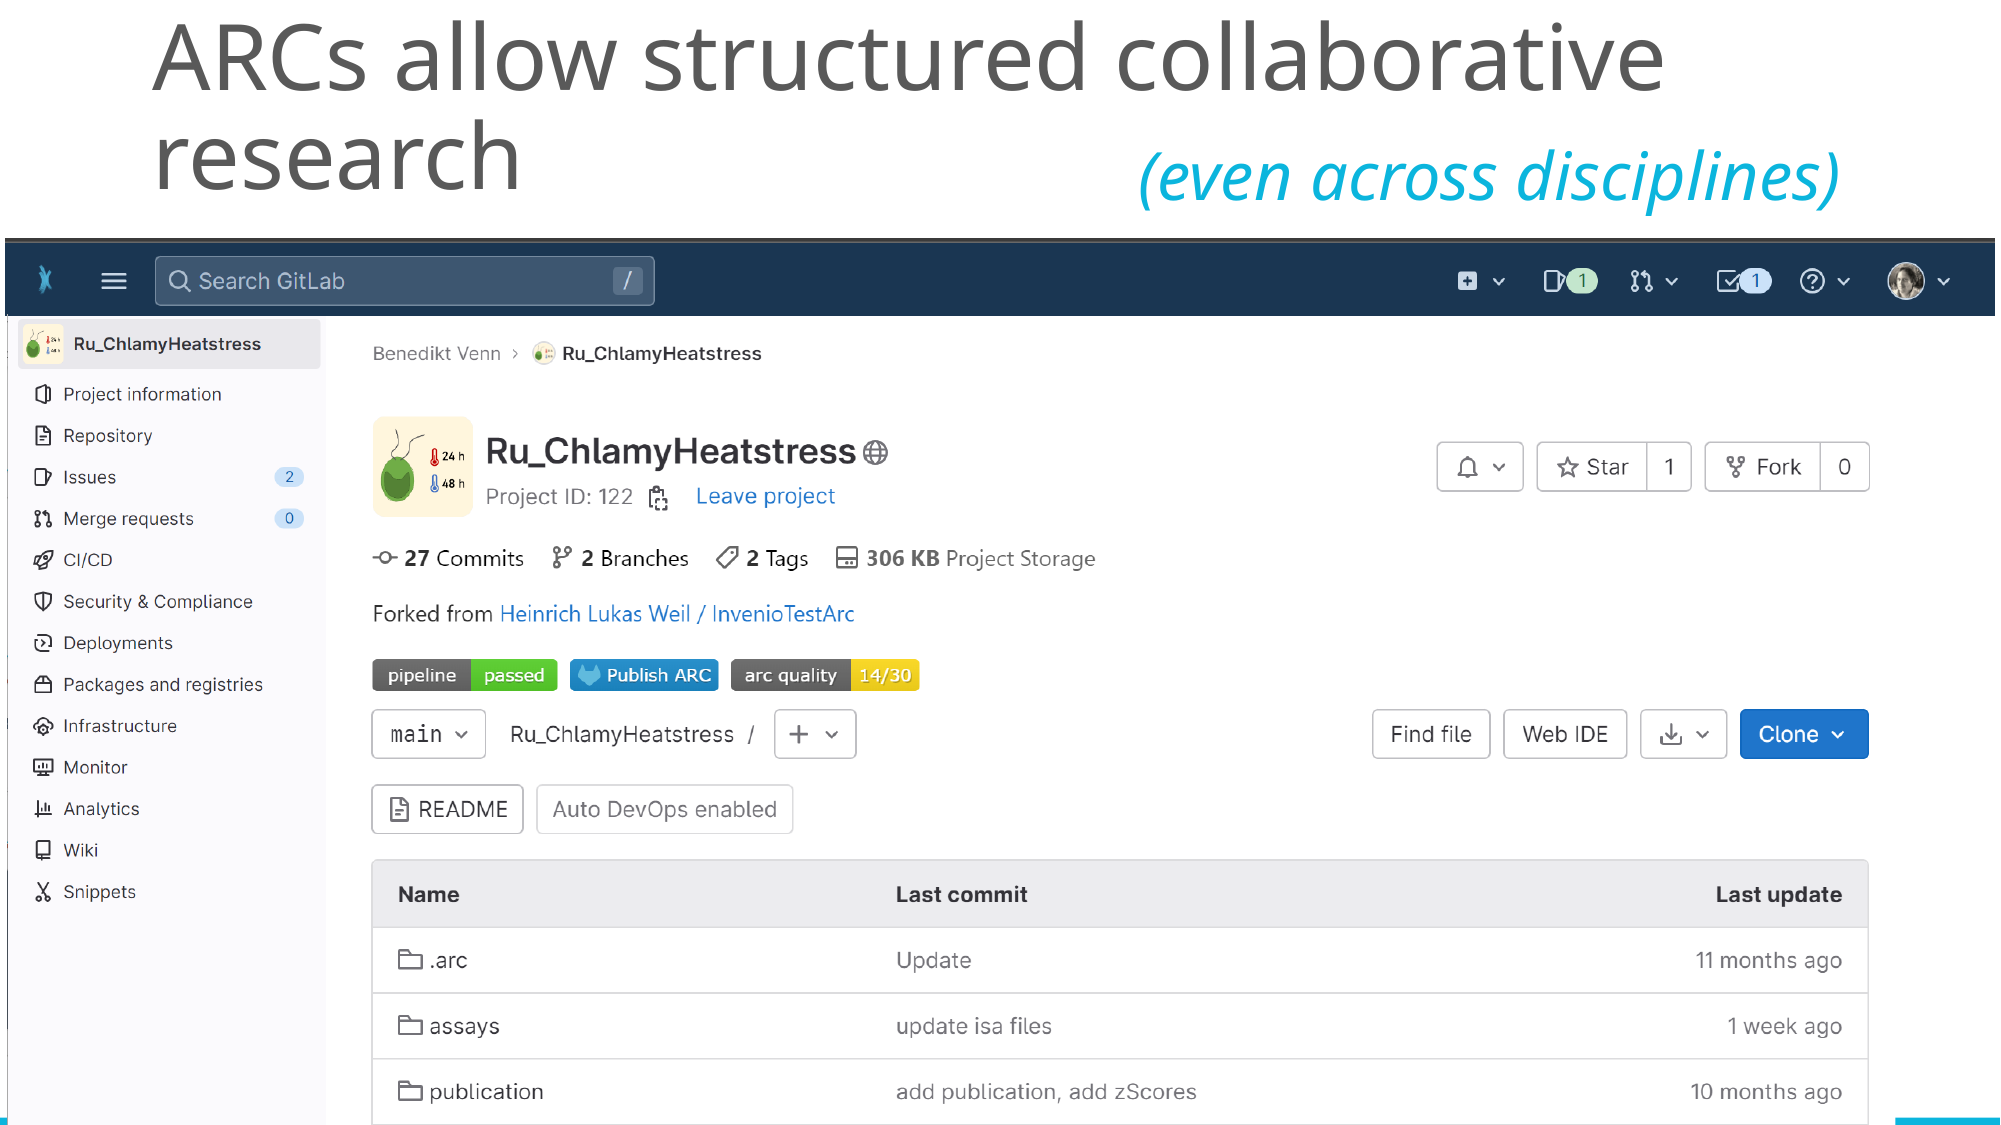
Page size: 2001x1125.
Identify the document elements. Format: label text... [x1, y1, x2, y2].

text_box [5, 238, 1995, 1125]
title ARCs allow structured collaborative research [137, 1, 1863, 219]
text_box (even across disciplines) [1123, 135, 1935, 238]
